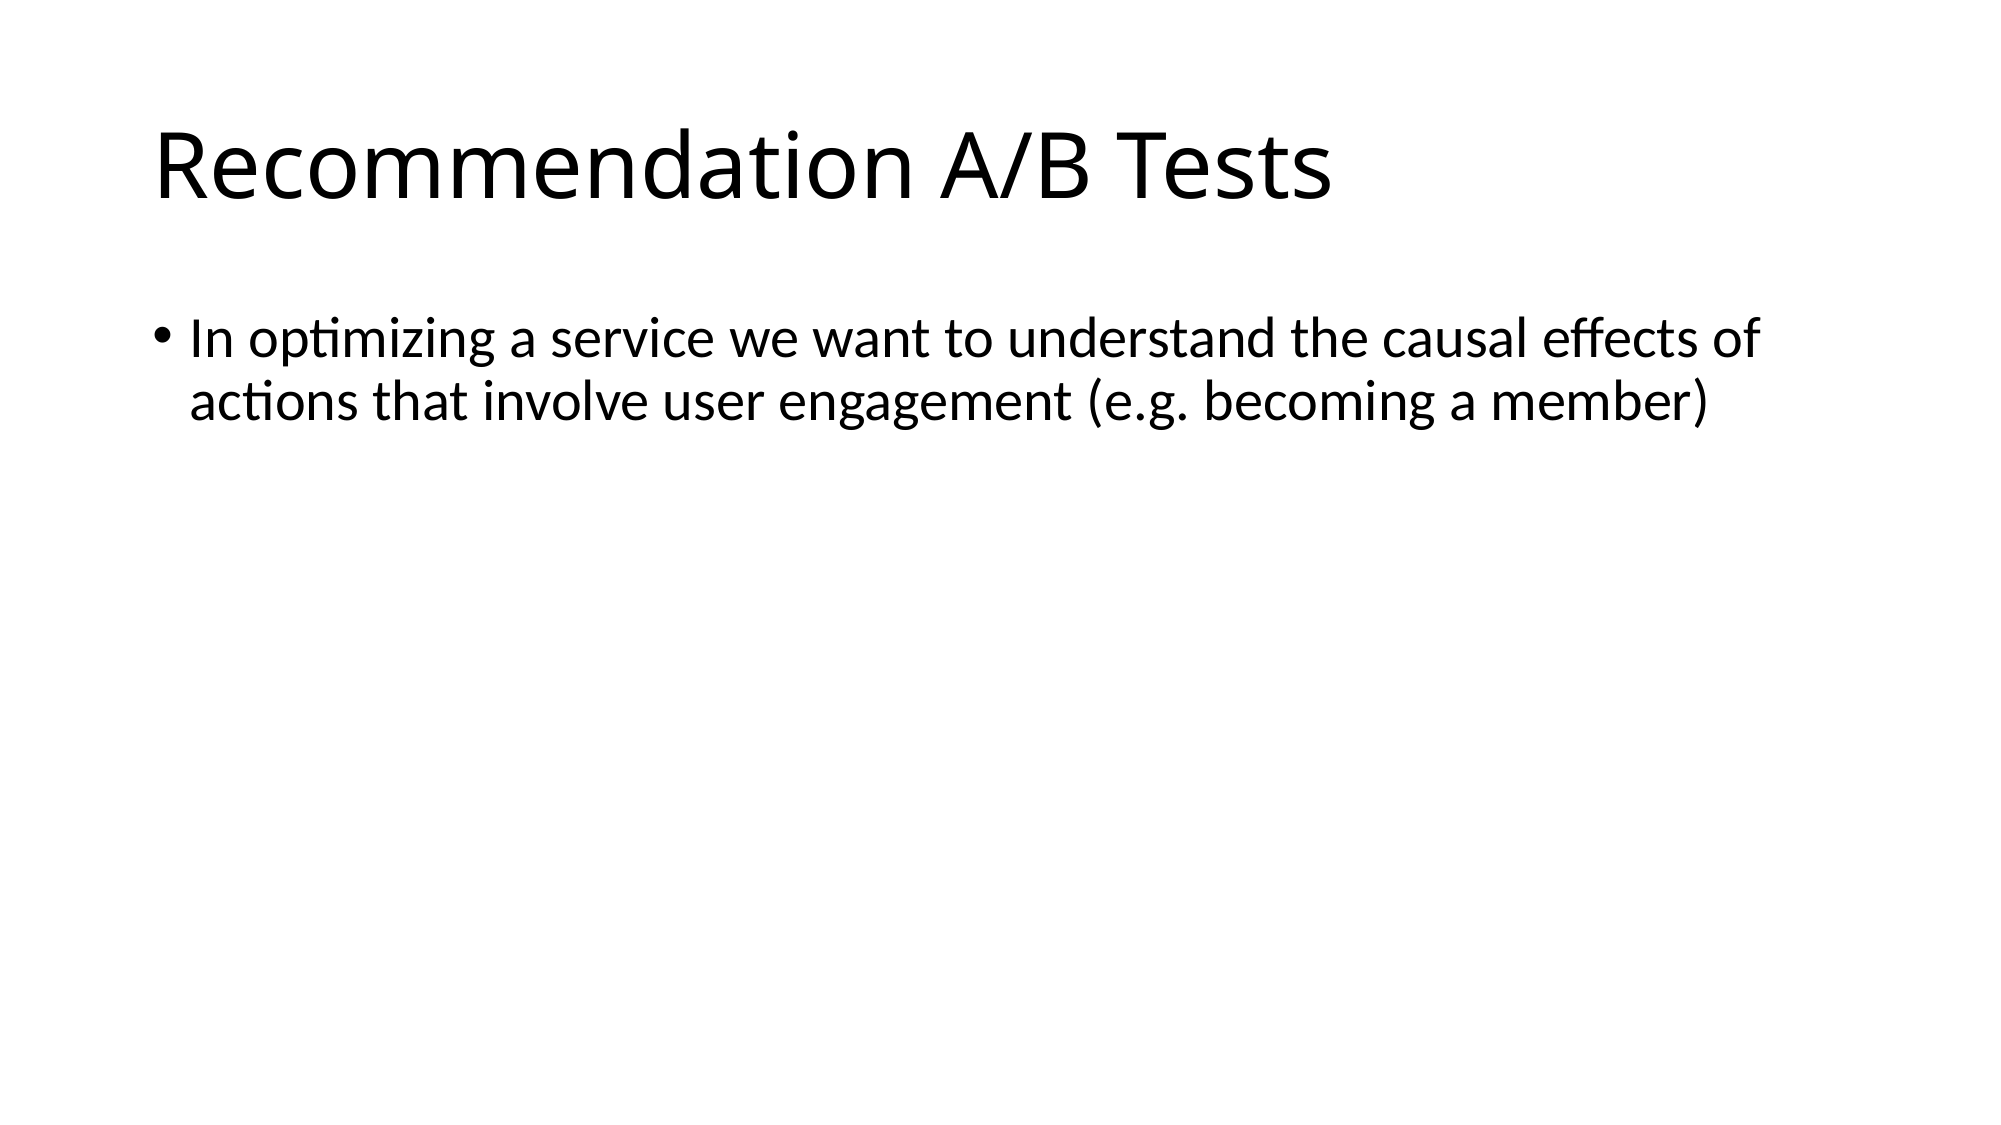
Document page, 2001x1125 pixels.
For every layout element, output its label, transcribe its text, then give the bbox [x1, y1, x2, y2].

list In optimizing a service we want to understand the causal effects of actions that involve user engagement (e.g. becoming a member) [137, 299, 1863, 1014]
title Recommendation A/B Tests [137, 59, 1863, 278]
